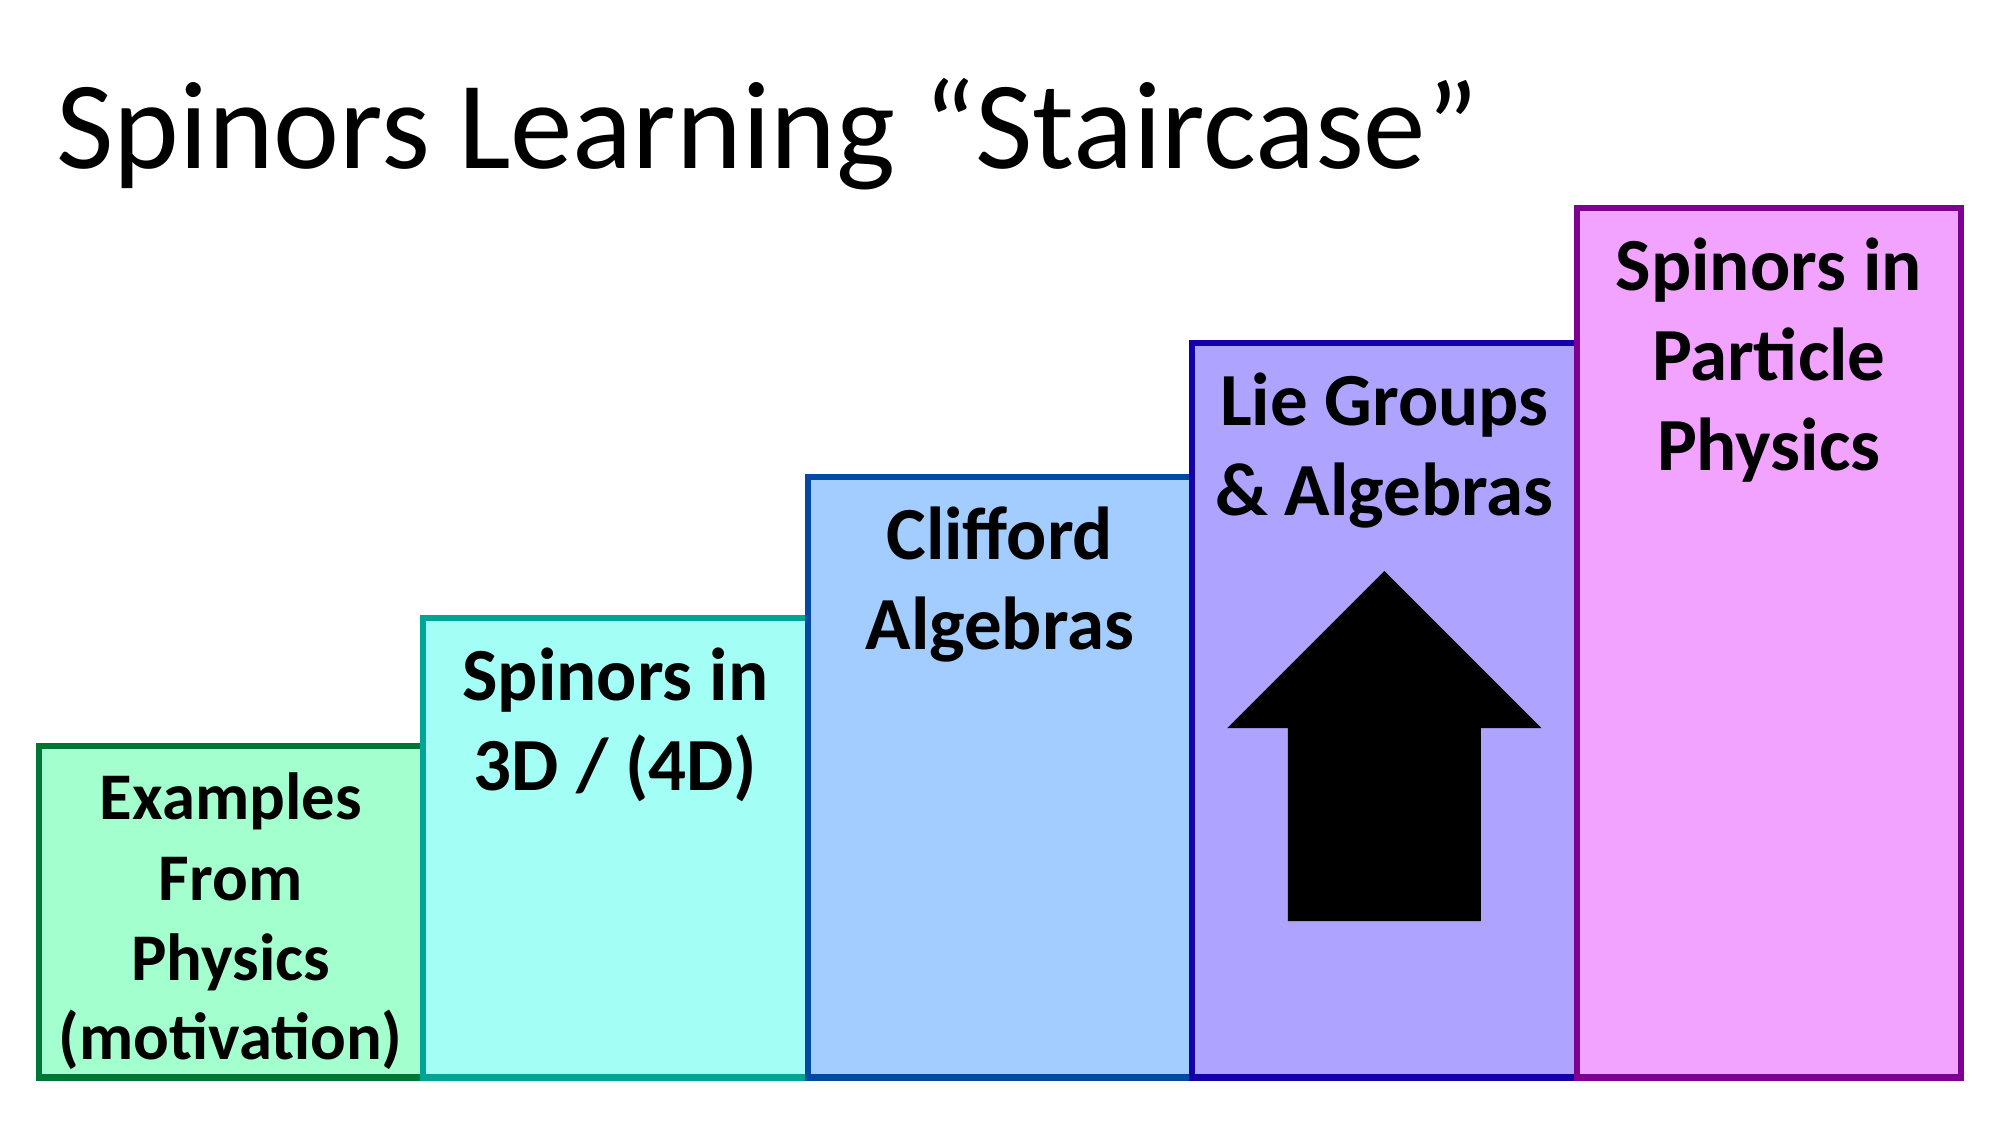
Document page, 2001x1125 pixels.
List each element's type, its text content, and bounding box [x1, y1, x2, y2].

text_box Examples From Physics (motivation) [38, 745, 422, 1079]
text_box [1224, 569, 1545, 923]
text_box Spinors in Particle Physics [1576, 207, 1962, 1079]
text_box Clifford Algebras [807, 476, 1191, 1079]
text_box Spinors Learning “Staircase” [41, 35, 1524, 201]
text_box Spinors in 3D / (4D) [422, 617, 807, 1079]
text_box Lie Groups & Algebras [1191, 342, 1576, 1079]
